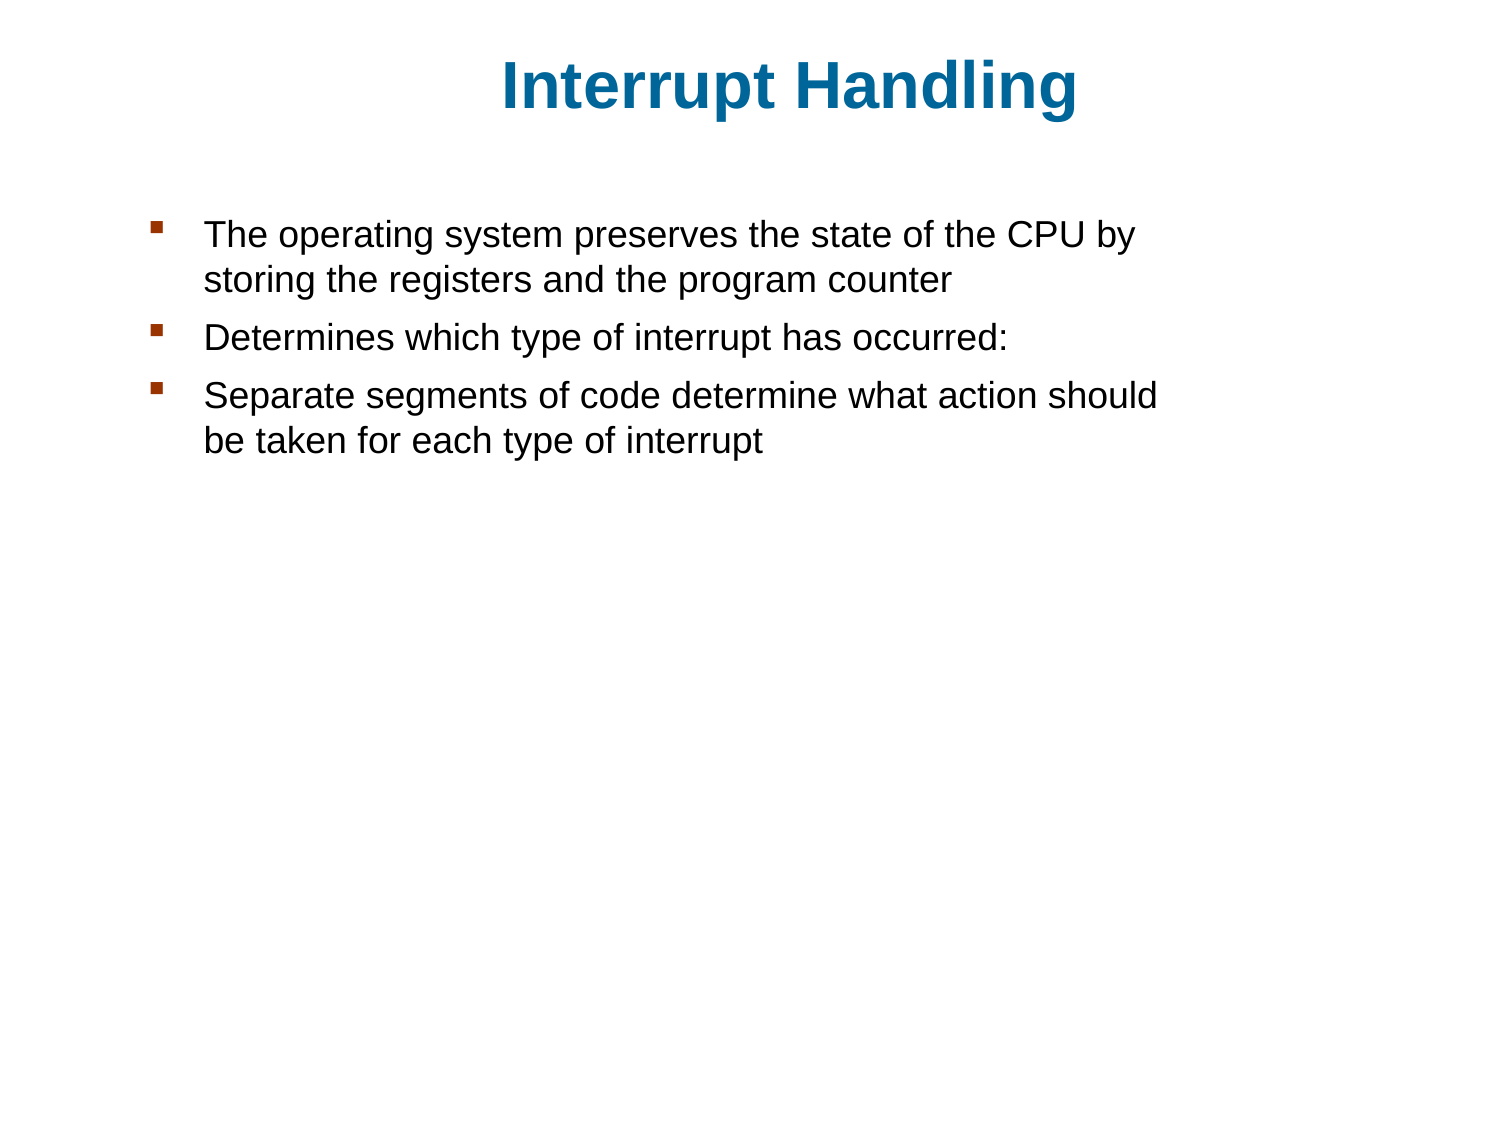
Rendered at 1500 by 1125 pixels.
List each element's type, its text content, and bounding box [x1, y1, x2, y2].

title Interrupt Handling [174, 0, 1408, 130]
list The operating system preserves the state of the CPU by storing the registers and the program counter Determines which type of interrupt has occurred: Separate segments of code determine what action should be taken for each type of interrupt [132, 202, 1217, 891]
